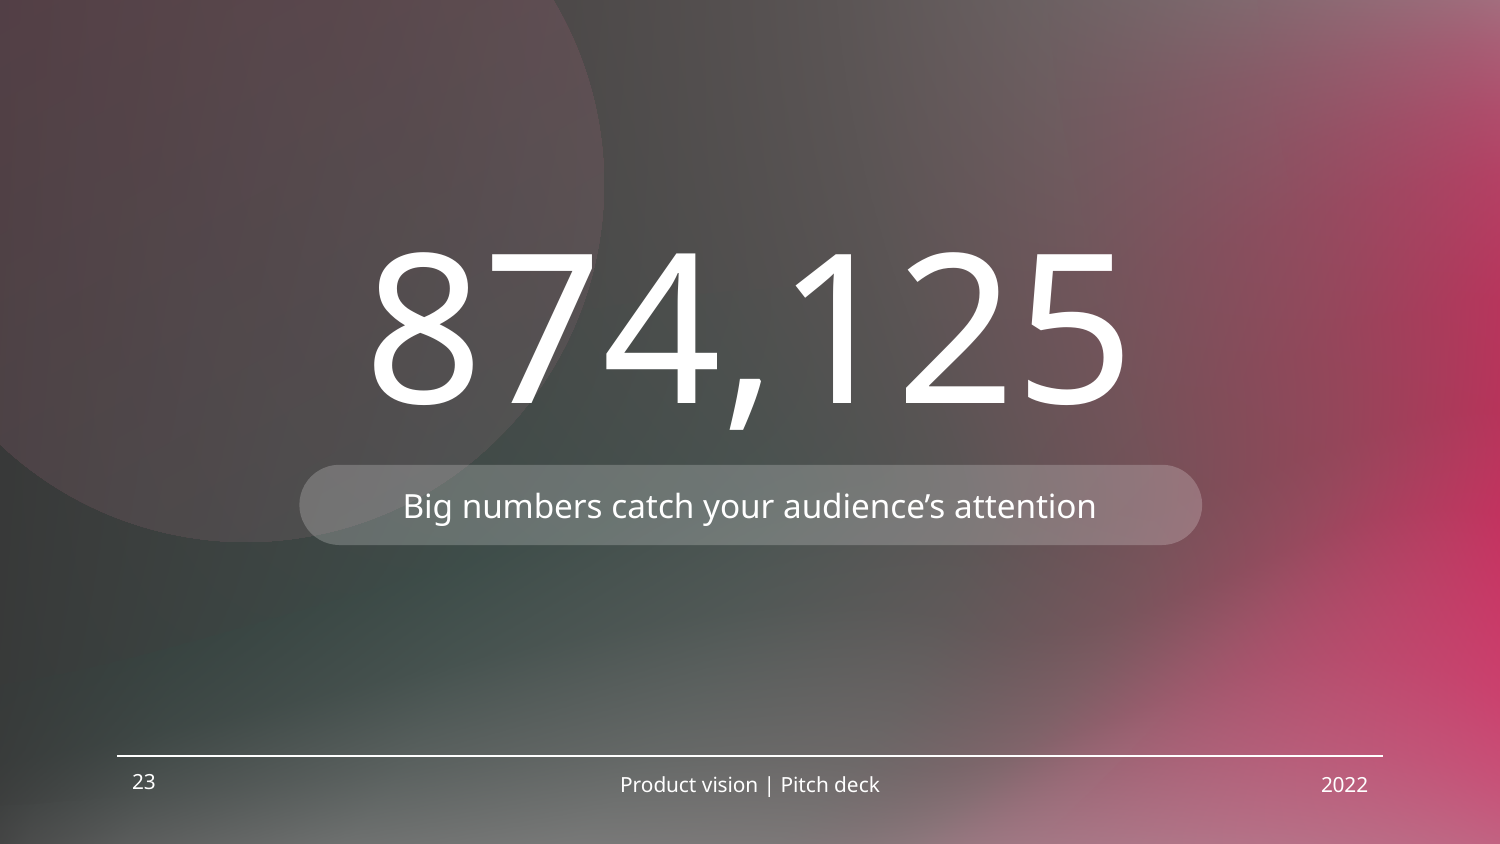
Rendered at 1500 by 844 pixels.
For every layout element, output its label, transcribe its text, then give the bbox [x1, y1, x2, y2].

subtitle 2022 [1202, 758, 1383, 809]
slide_number 23 [116, 757, 192, 808]
title 874,125 [156, 210, 1343, 429]
text_box [299, 464, 1203, 546]
subtitle Big numbers catch your audience’s attention [358, 474, 1143, 535]
subtitle Product vision | Pitch deck [546, 758, 954, 809]
picture [0, 0, 1500, 844]
